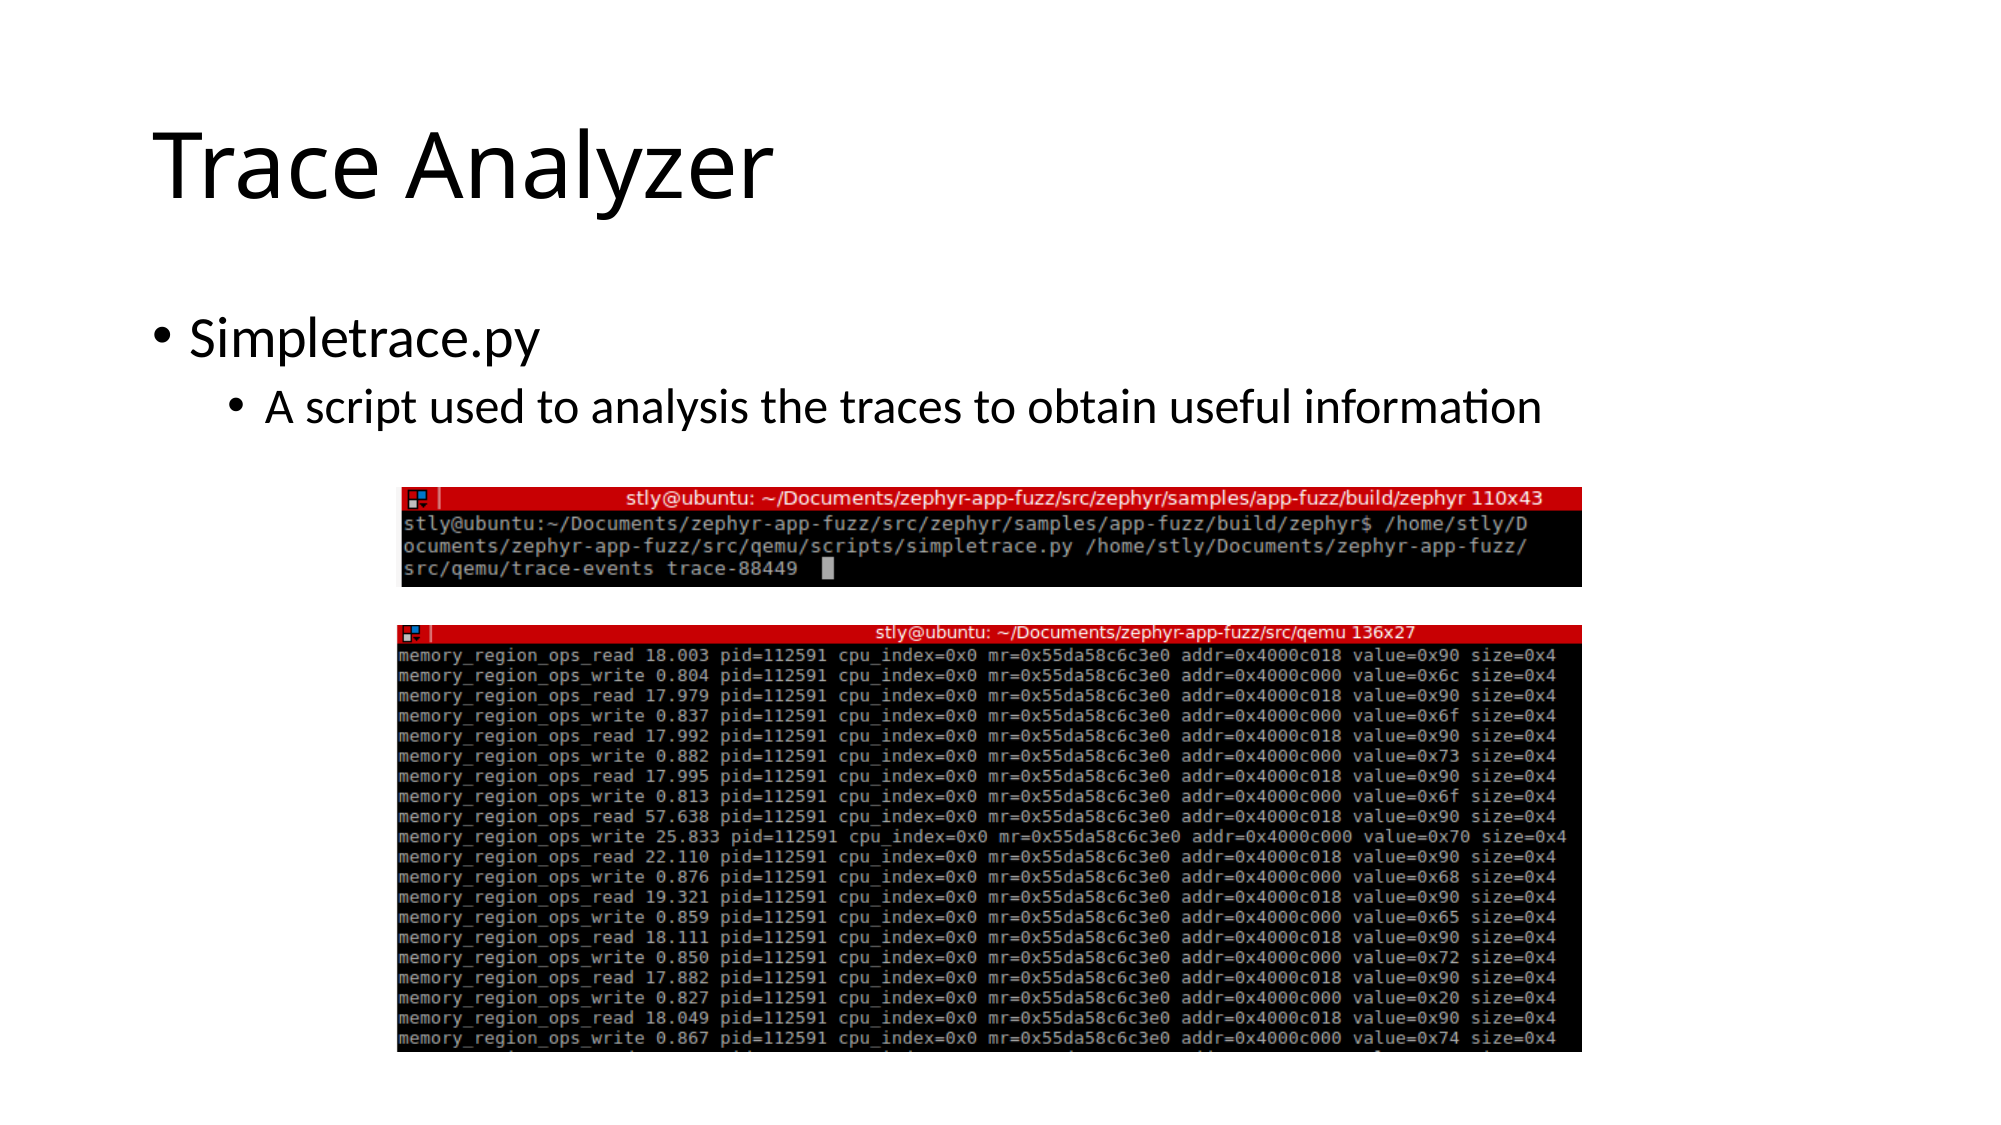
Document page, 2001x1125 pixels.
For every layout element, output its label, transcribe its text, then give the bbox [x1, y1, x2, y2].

list Simpletrace.py A script used to analysis the traces to obtain useful information [137, 299, 1768, 1014]
picture [396, 625, 1582, 1052]
picture [396, 487, 1582, 587]
title Trace Analyzer [137, 59, 1863, 278]
